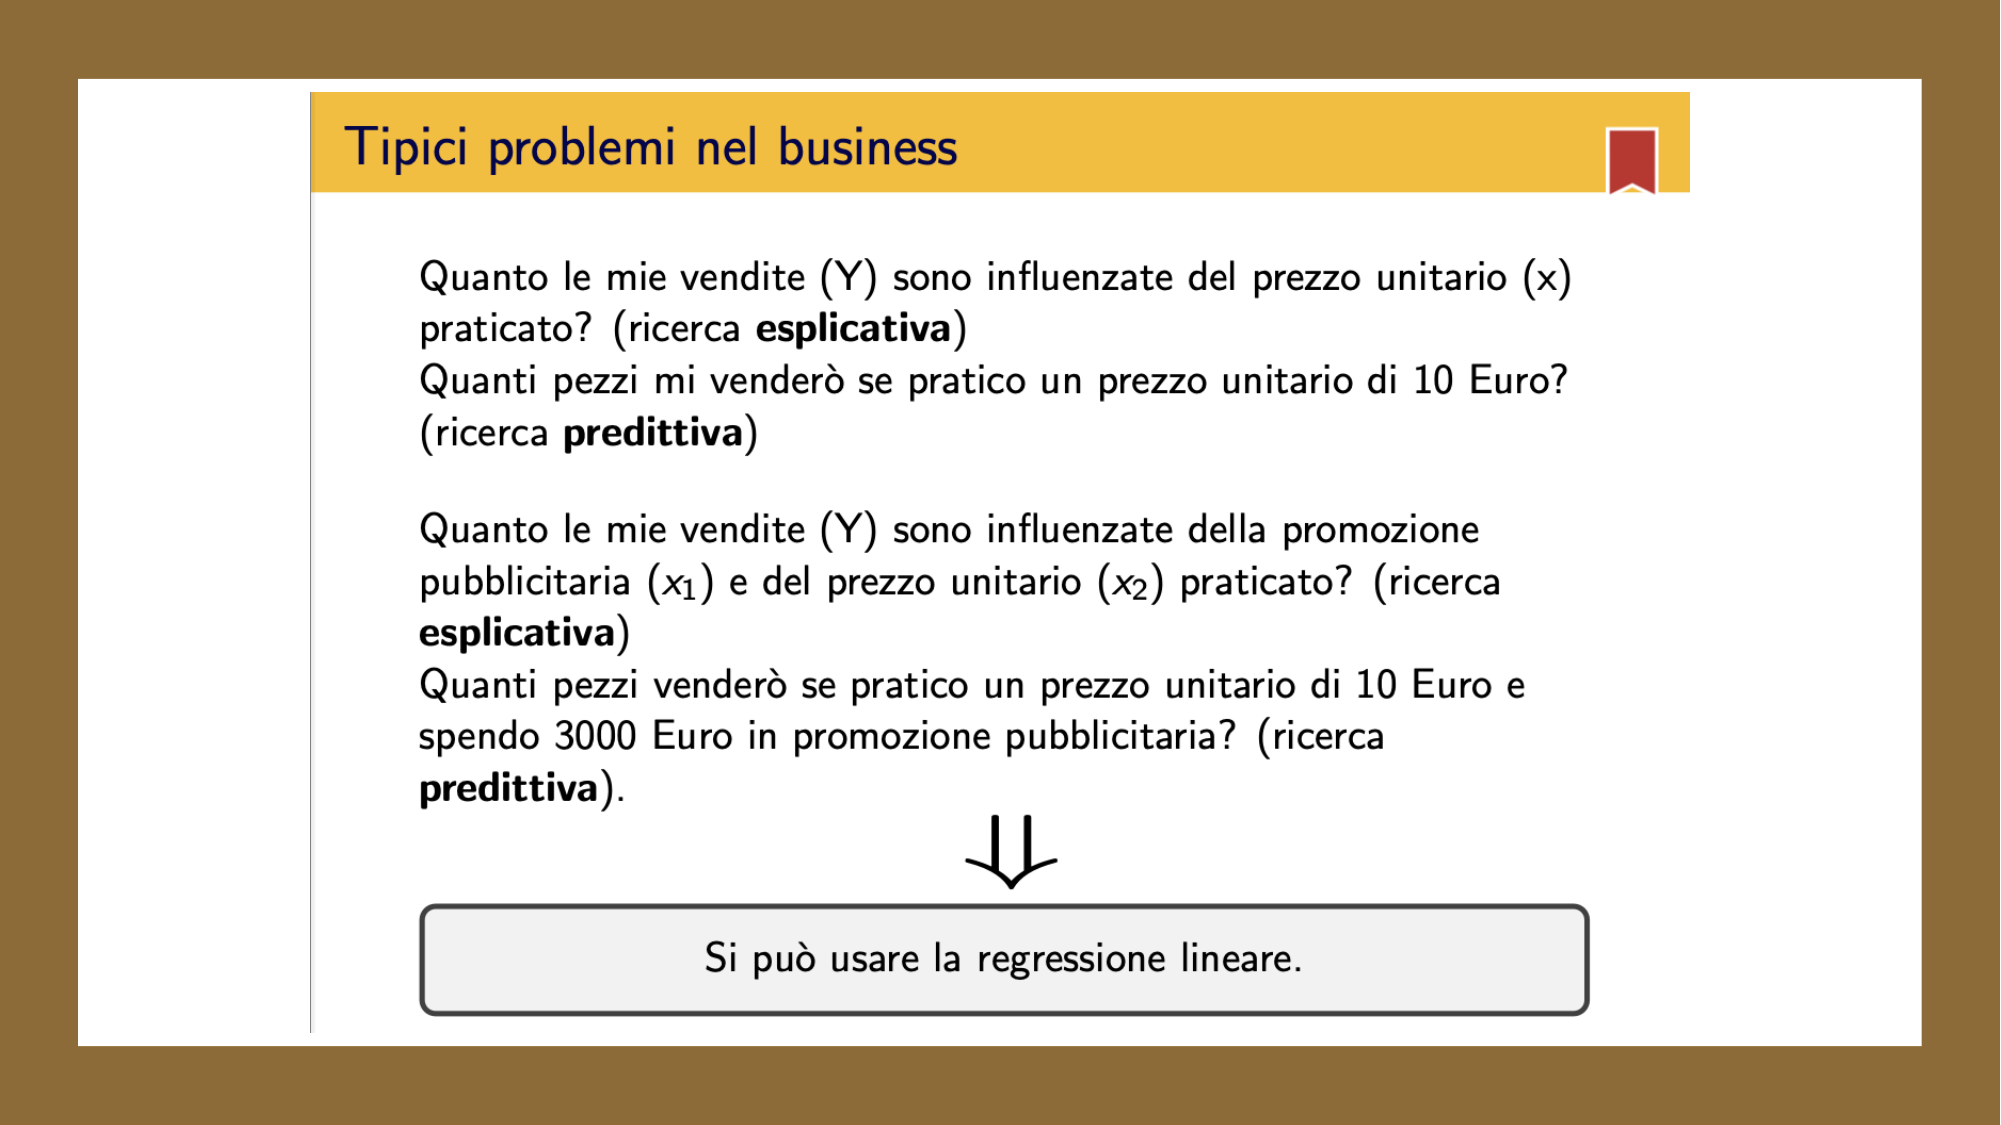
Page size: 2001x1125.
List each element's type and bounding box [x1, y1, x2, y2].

text_box [77, 77, 1923, 1048]
picture [310, 91, 1690, 1034]
text_box [0, 0, 2000, 1125]
